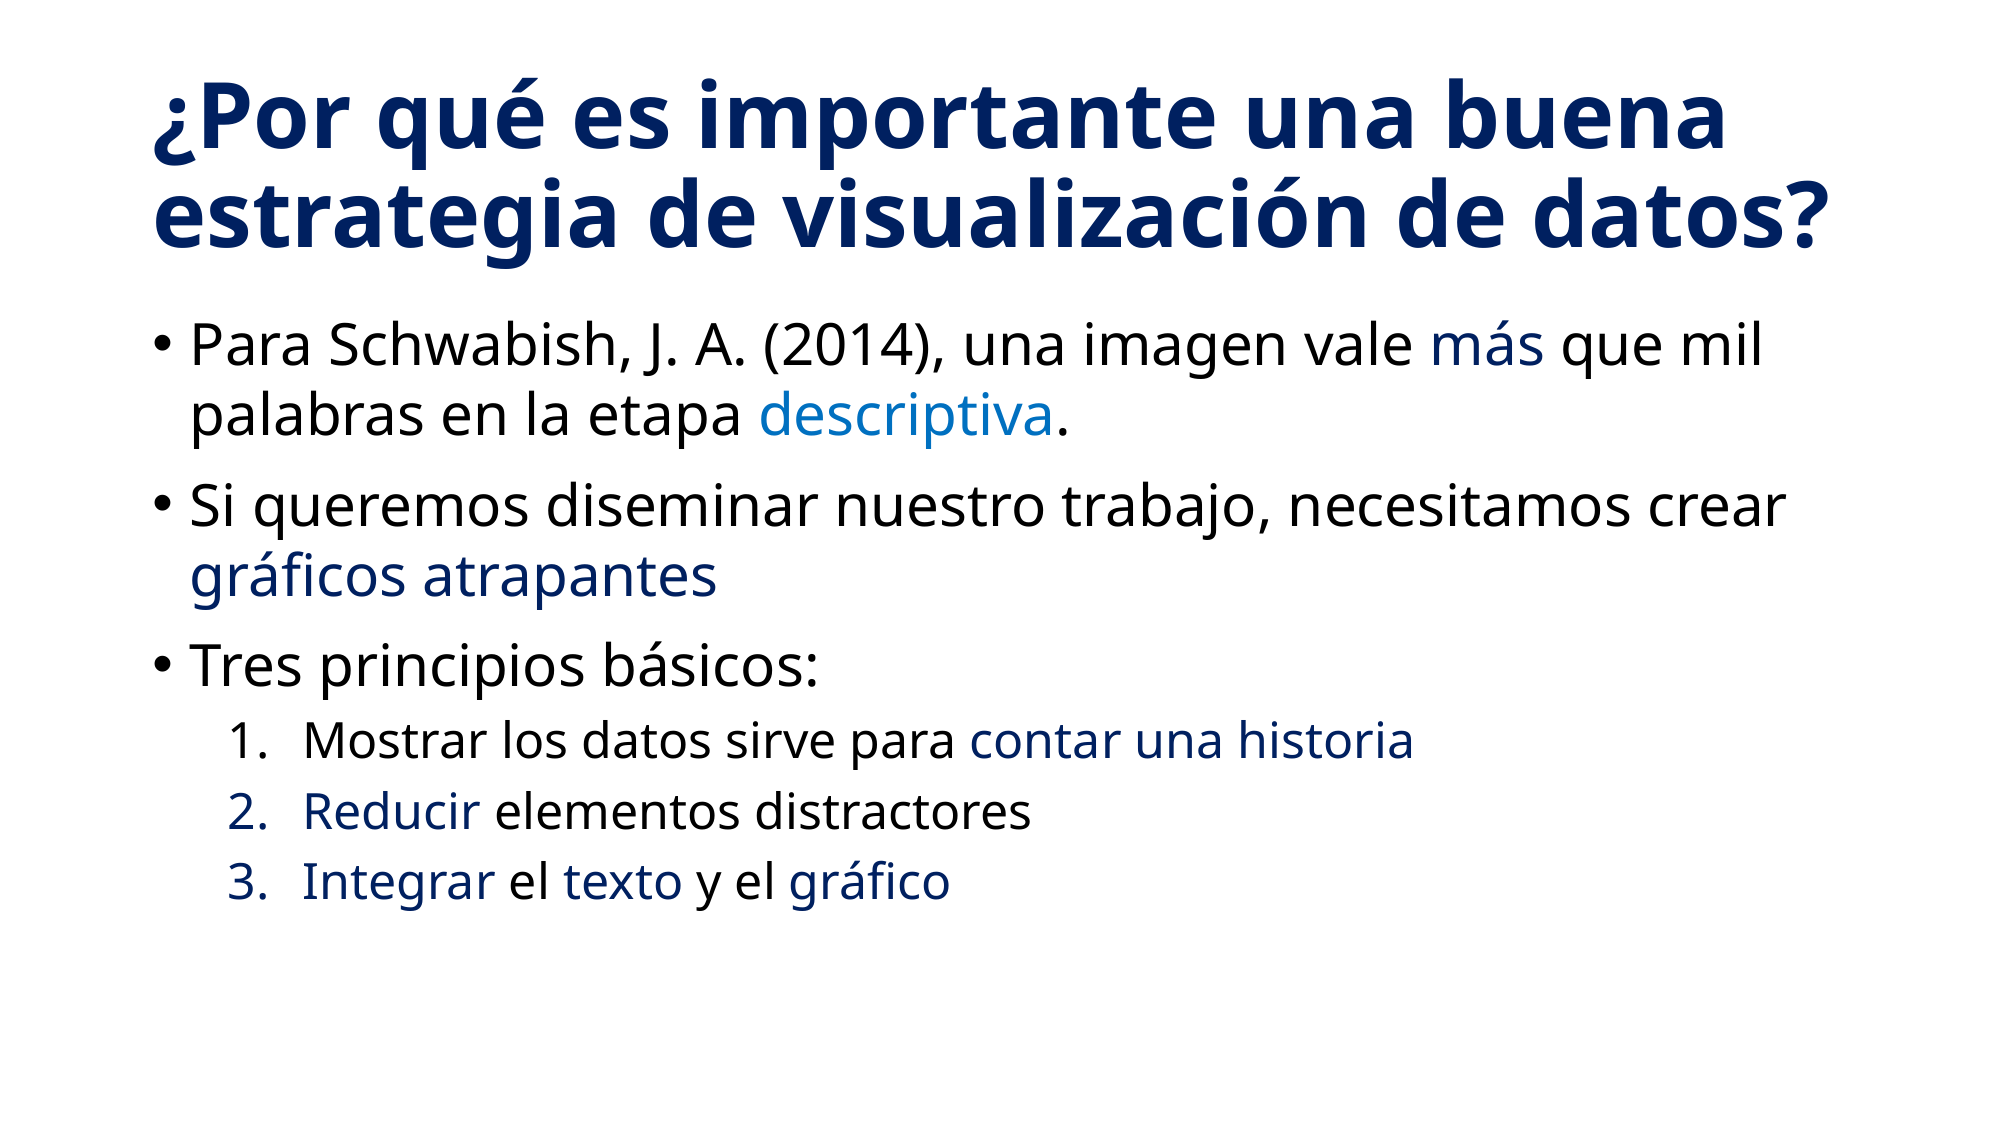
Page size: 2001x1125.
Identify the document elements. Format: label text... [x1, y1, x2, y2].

title ¿Por qué es importante una buena estrategia de visualización de datos? [137, 59, 1863, 278]
list Para Schwabish, J. A. (2014), una imagen vale más que mil palabras en la etapa descriptiva. Si queremos diseminar nuestro trabajo, necesitamos crear gráficos atrapantes Tres principios básicos: Mostrar los datos sirve para contar una historia Reducir elementos distractores Integrar el texto y el gráfico [137, 299, 1863, 1014]
